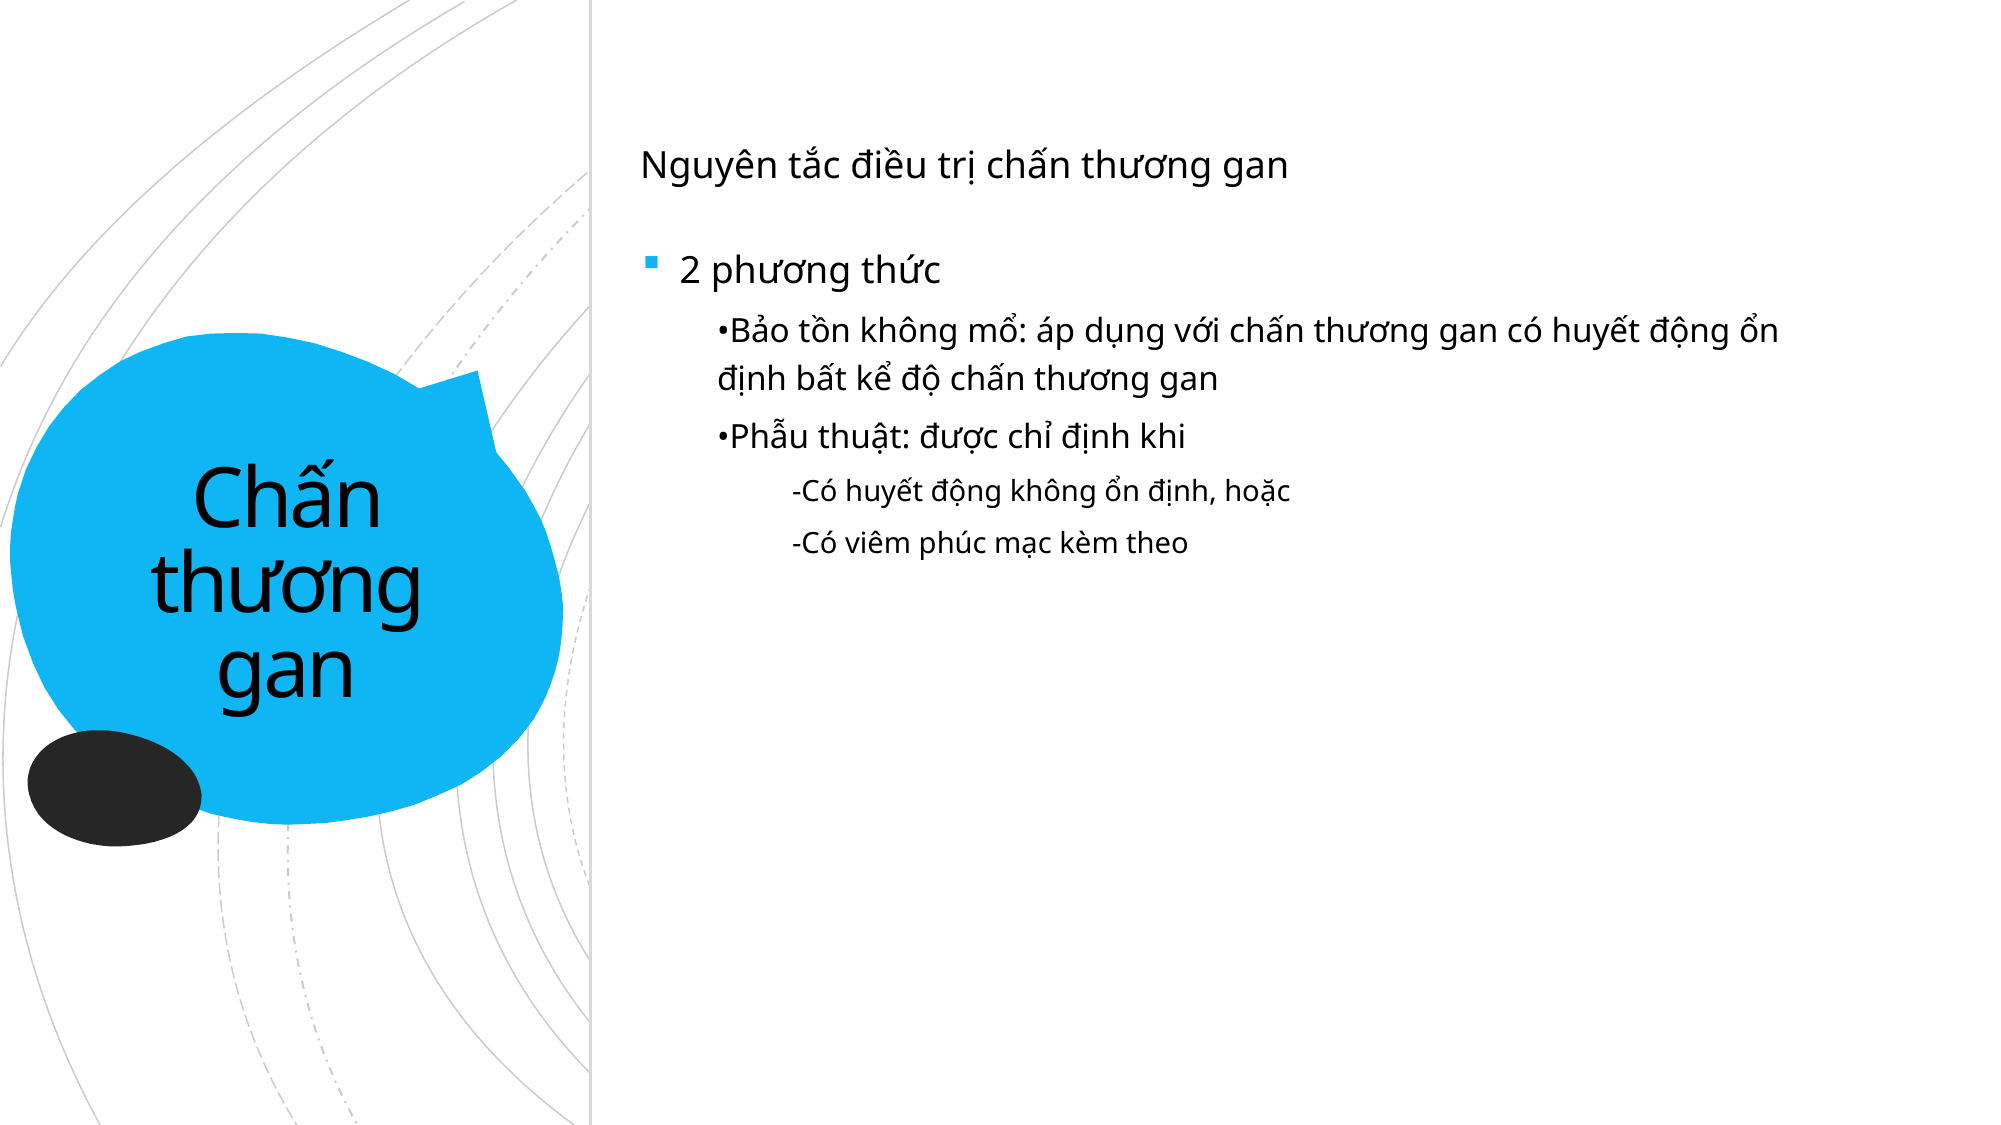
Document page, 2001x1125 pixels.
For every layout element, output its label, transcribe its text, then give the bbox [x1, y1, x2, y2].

list 2 phương thức •Bảo tồn không mổ: áp dụng với chấn thương gan có huyết động ổn định bất kể độ chấn thương gan •Phẫu thuật: được chỉ định khi -Có huyết động không ổn định, hoặc -Có viêm phúc mạc kèm theo [626, 229, 1871, 993]
title Chấn thương gan [45, 385, 528, 789]
list Nguyên tắc điều trị chấn thương gan [625, 133, 1876, 209]
